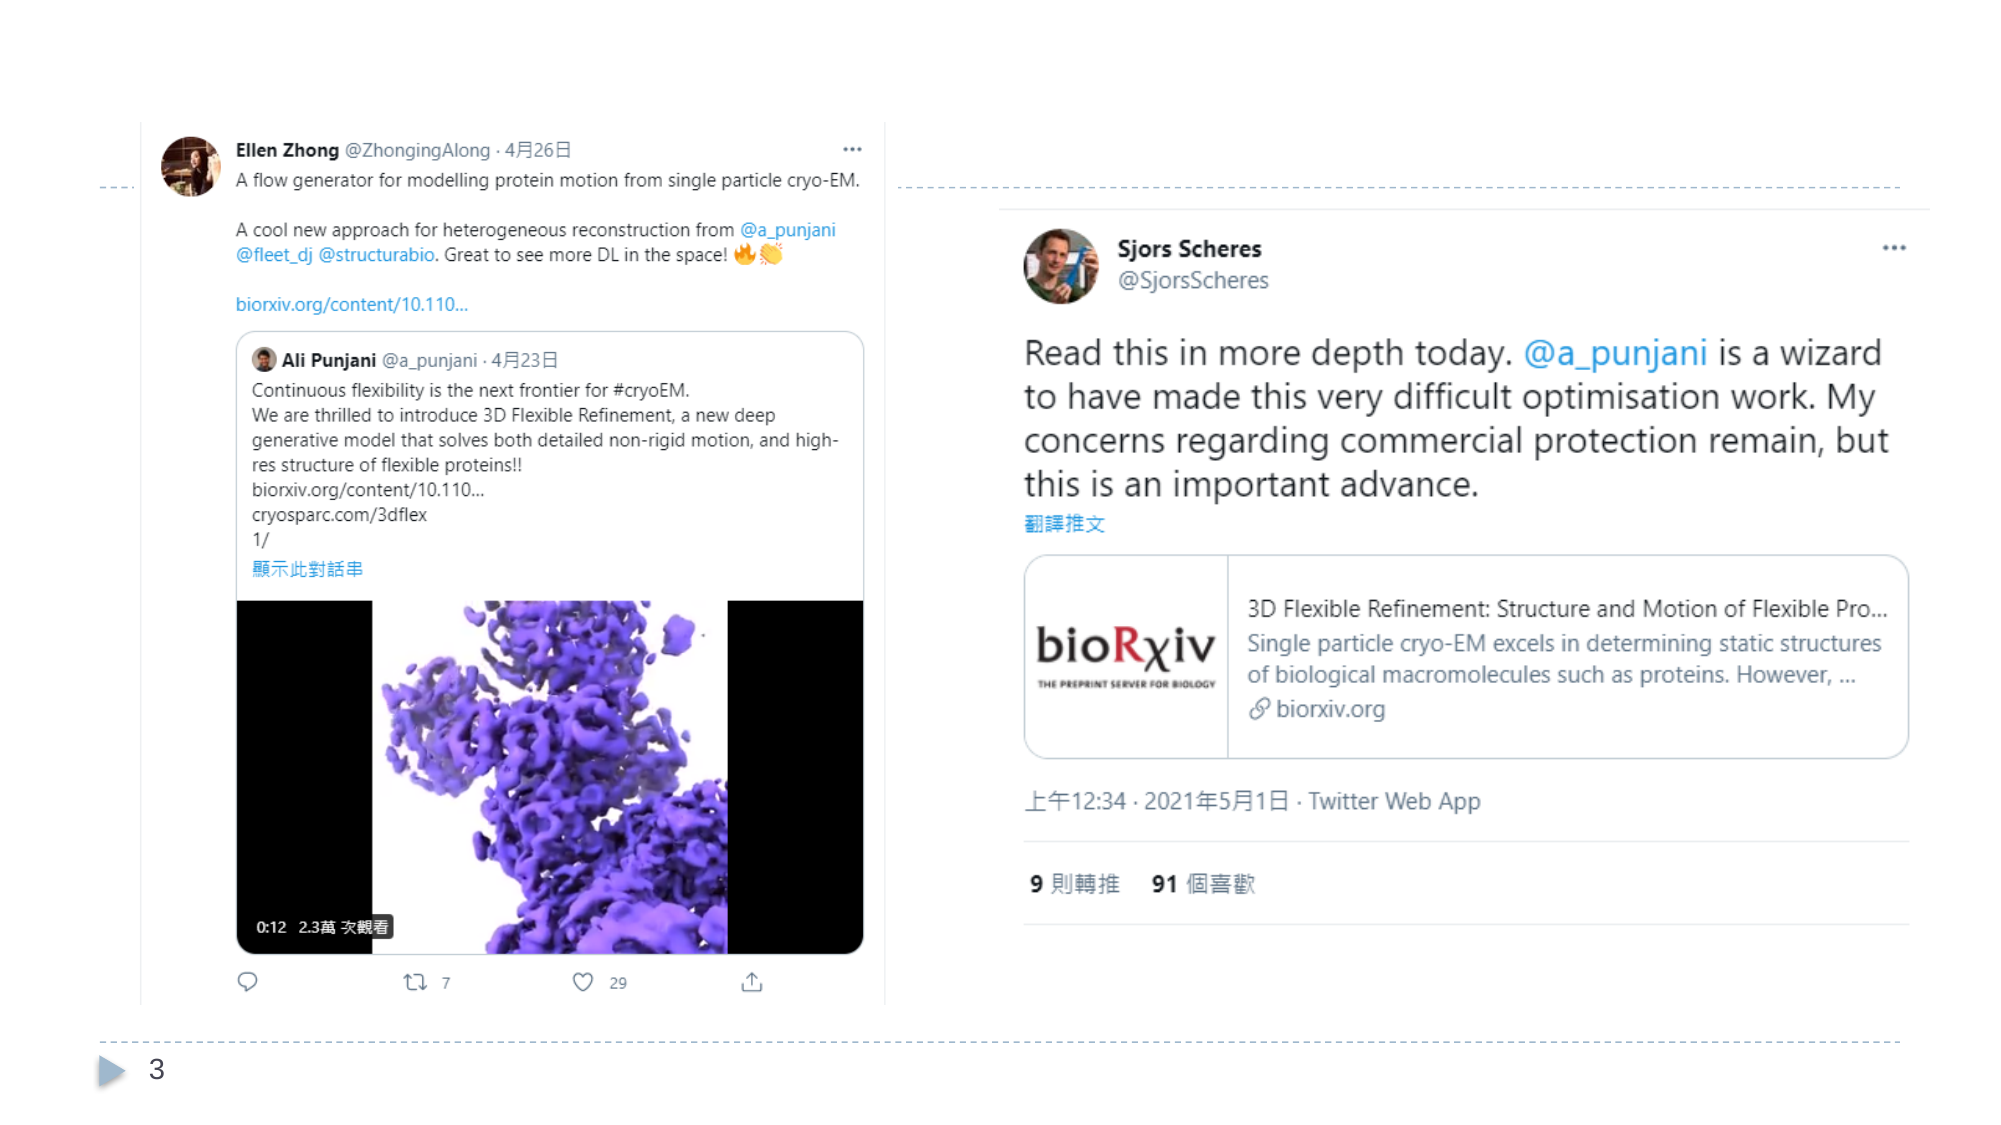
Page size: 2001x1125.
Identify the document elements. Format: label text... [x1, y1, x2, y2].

picture [133, 122, 899, 1005]
picture [999, 200, 1930, 927]
slide_number 3 [134, 1042, 568, 1103]
